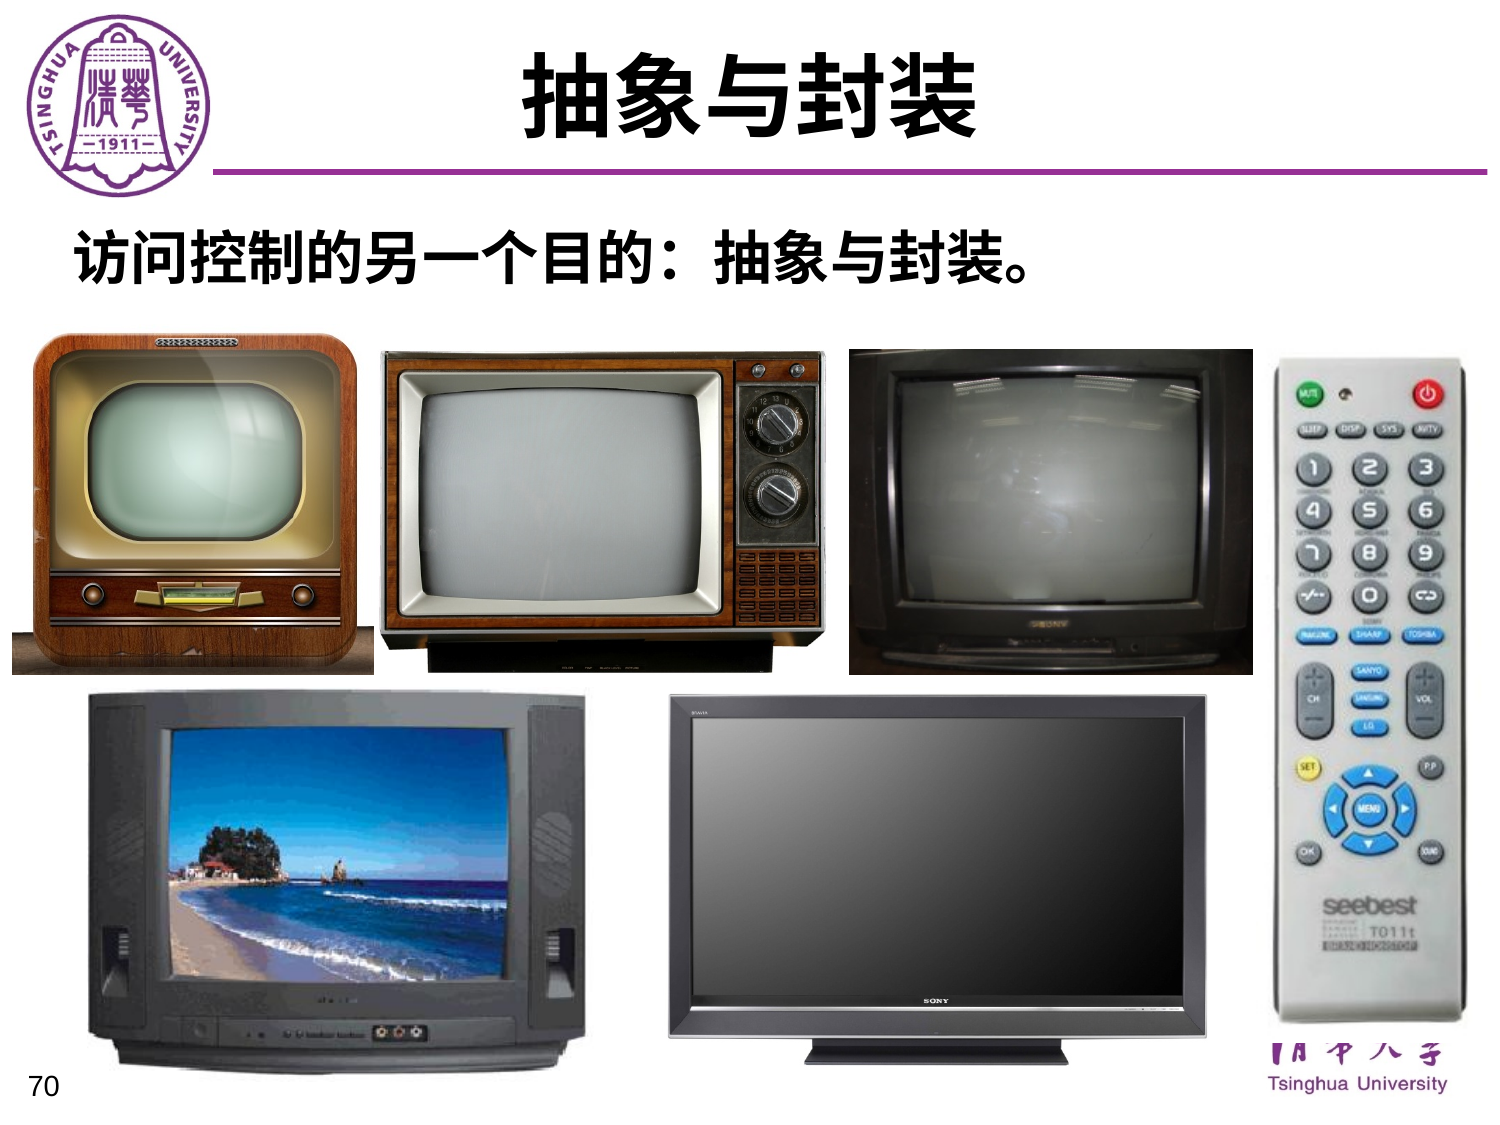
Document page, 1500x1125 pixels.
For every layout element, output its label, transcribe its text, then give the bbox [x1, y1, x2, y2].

picture [1255, 337, 1488, 1101]
picture [24, 151, 213, 200]
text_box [12, 324, 1253, 1082]
footer 70 [12, 1090, 176, 1125]
text_box 访问控制的另一个目的：抽象与封装。 [57, 214, 1078, 299]
title 抽象与封装 [24, 37, 1476, 151]
picture [24, 12, 213, 37]
